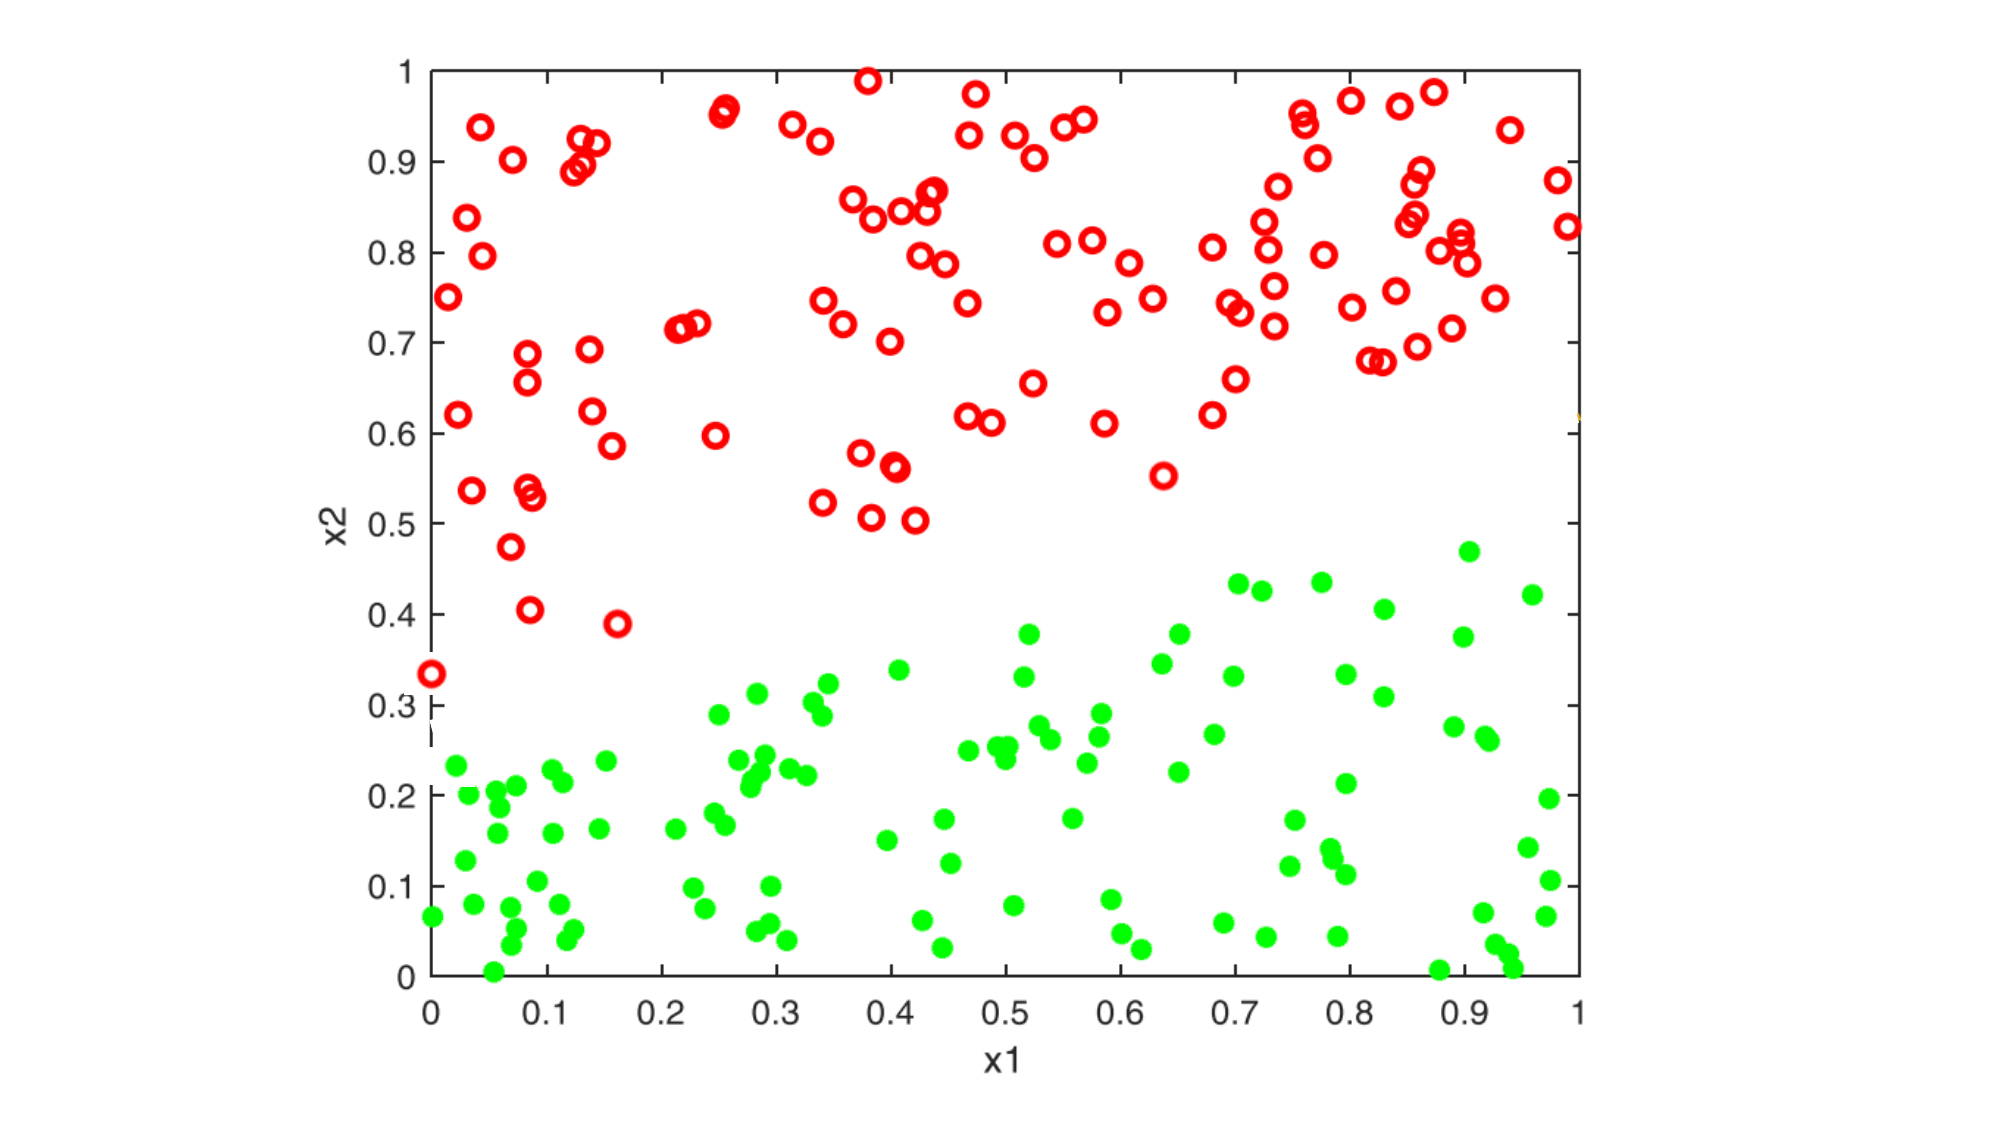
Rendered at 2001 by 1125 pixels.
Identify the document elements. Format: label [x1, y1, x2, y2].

picture [311, 37, 1615, 1088]
text_box [431, 416, 1578, 727]
